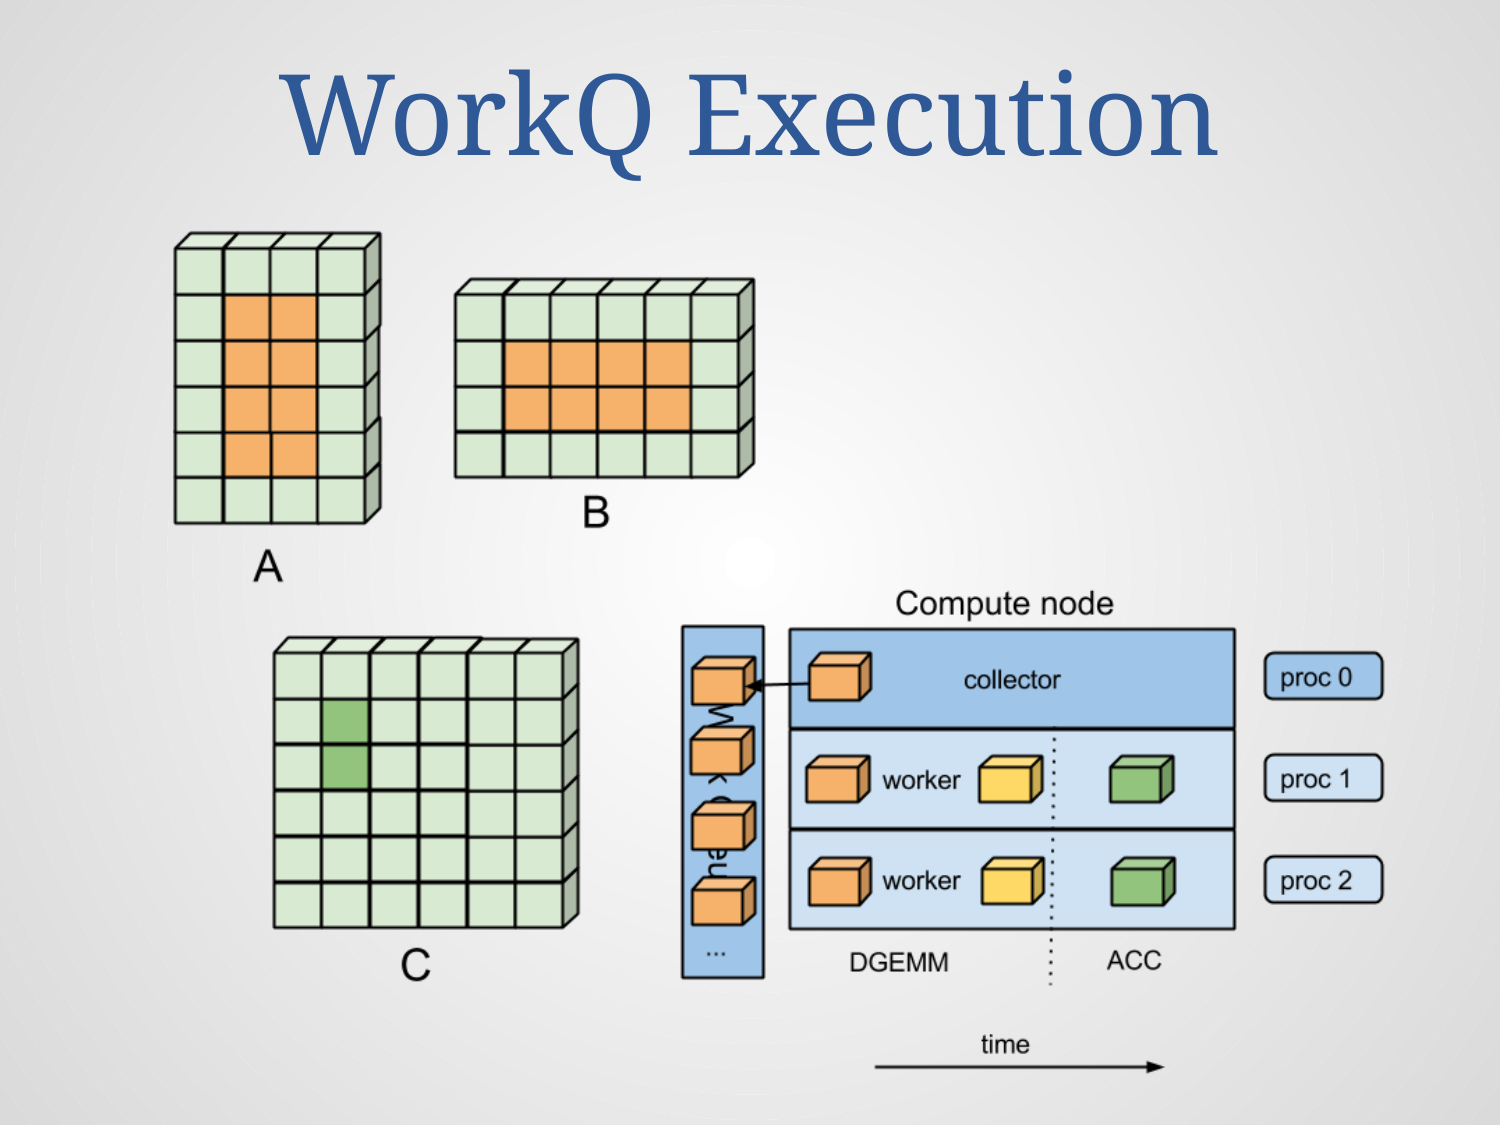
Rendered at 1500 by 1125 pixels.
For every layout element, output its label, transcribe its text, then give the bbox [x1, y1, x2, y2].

picture [79, 96, 1418, 1101]
text_box WorkQ Execution [74, 50, 1425, 313]
